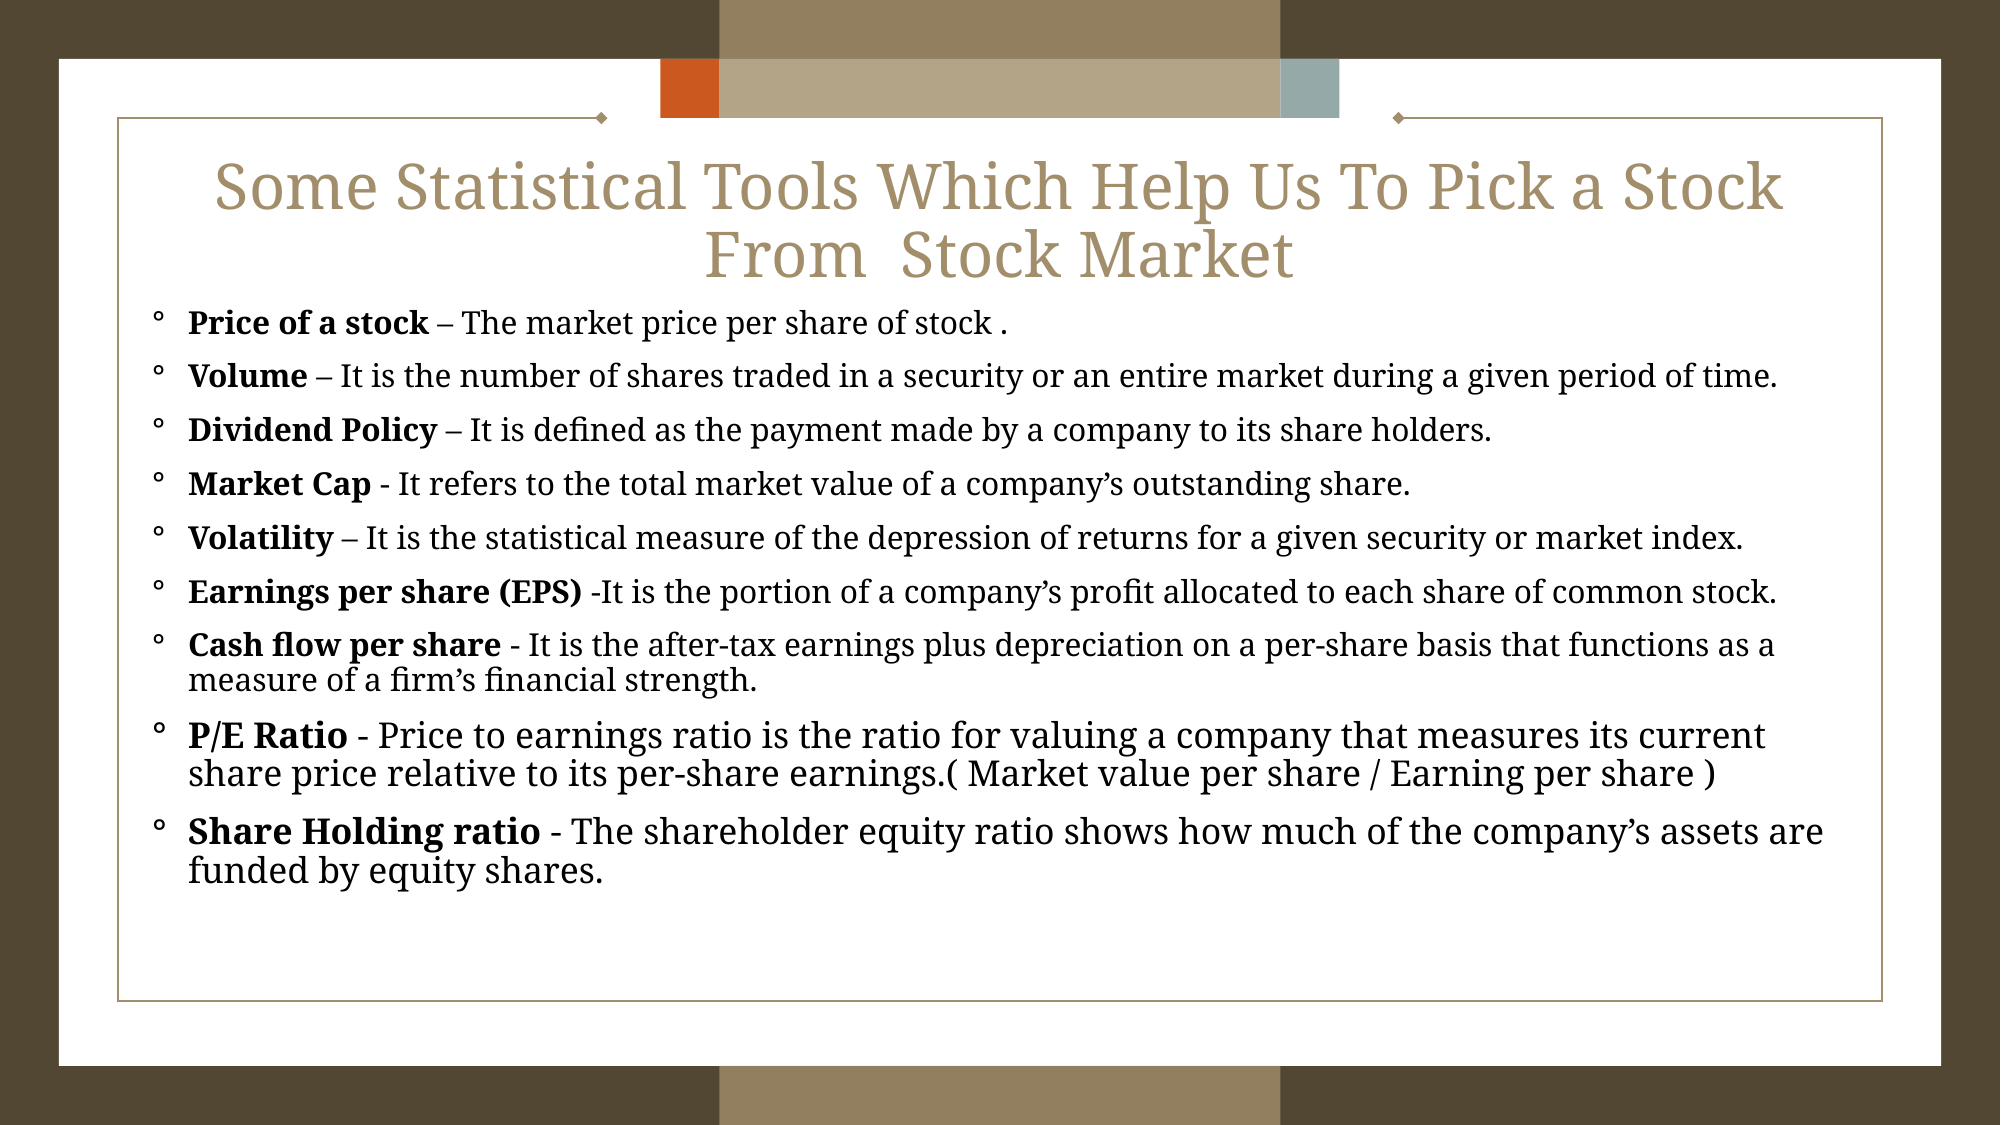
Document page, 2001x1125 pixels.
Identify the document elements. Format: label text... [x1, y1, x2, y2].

list Price of a stock – The market price per share of stock . Volume – It is the number of shares traded in a security or an entire market during a given period of time. Dividend Policy – It is defined as the payment made by a company to its share holders. Market Cap - It refers to the total market value of a company’s outstanding share. Volatility – It is the statistical measure of the depression of returns for a given security or market index. Earnings per share (EPS) -It is the portion of a company’s profit allocated to each share of common stock. Cash flow per share - It is the after-tax earnings plus depreciation on a per-share basis that functions as a measure of a firm’s financial strength. P/E Ratio - Price to earnings ratio is the ratio for valuing a company that measures its current share price relative to its per-share earnings.( Market value per share / Earning per share ) Share Holding ratio - The shareholder equity ratio shows how much of the company’s assets are funded by equity shares. [137, 299, 1863, 979]
title Some Statistical Tools Which Help Us To Pick a Stock From Stock Market [137, 146, 1863, 299]
